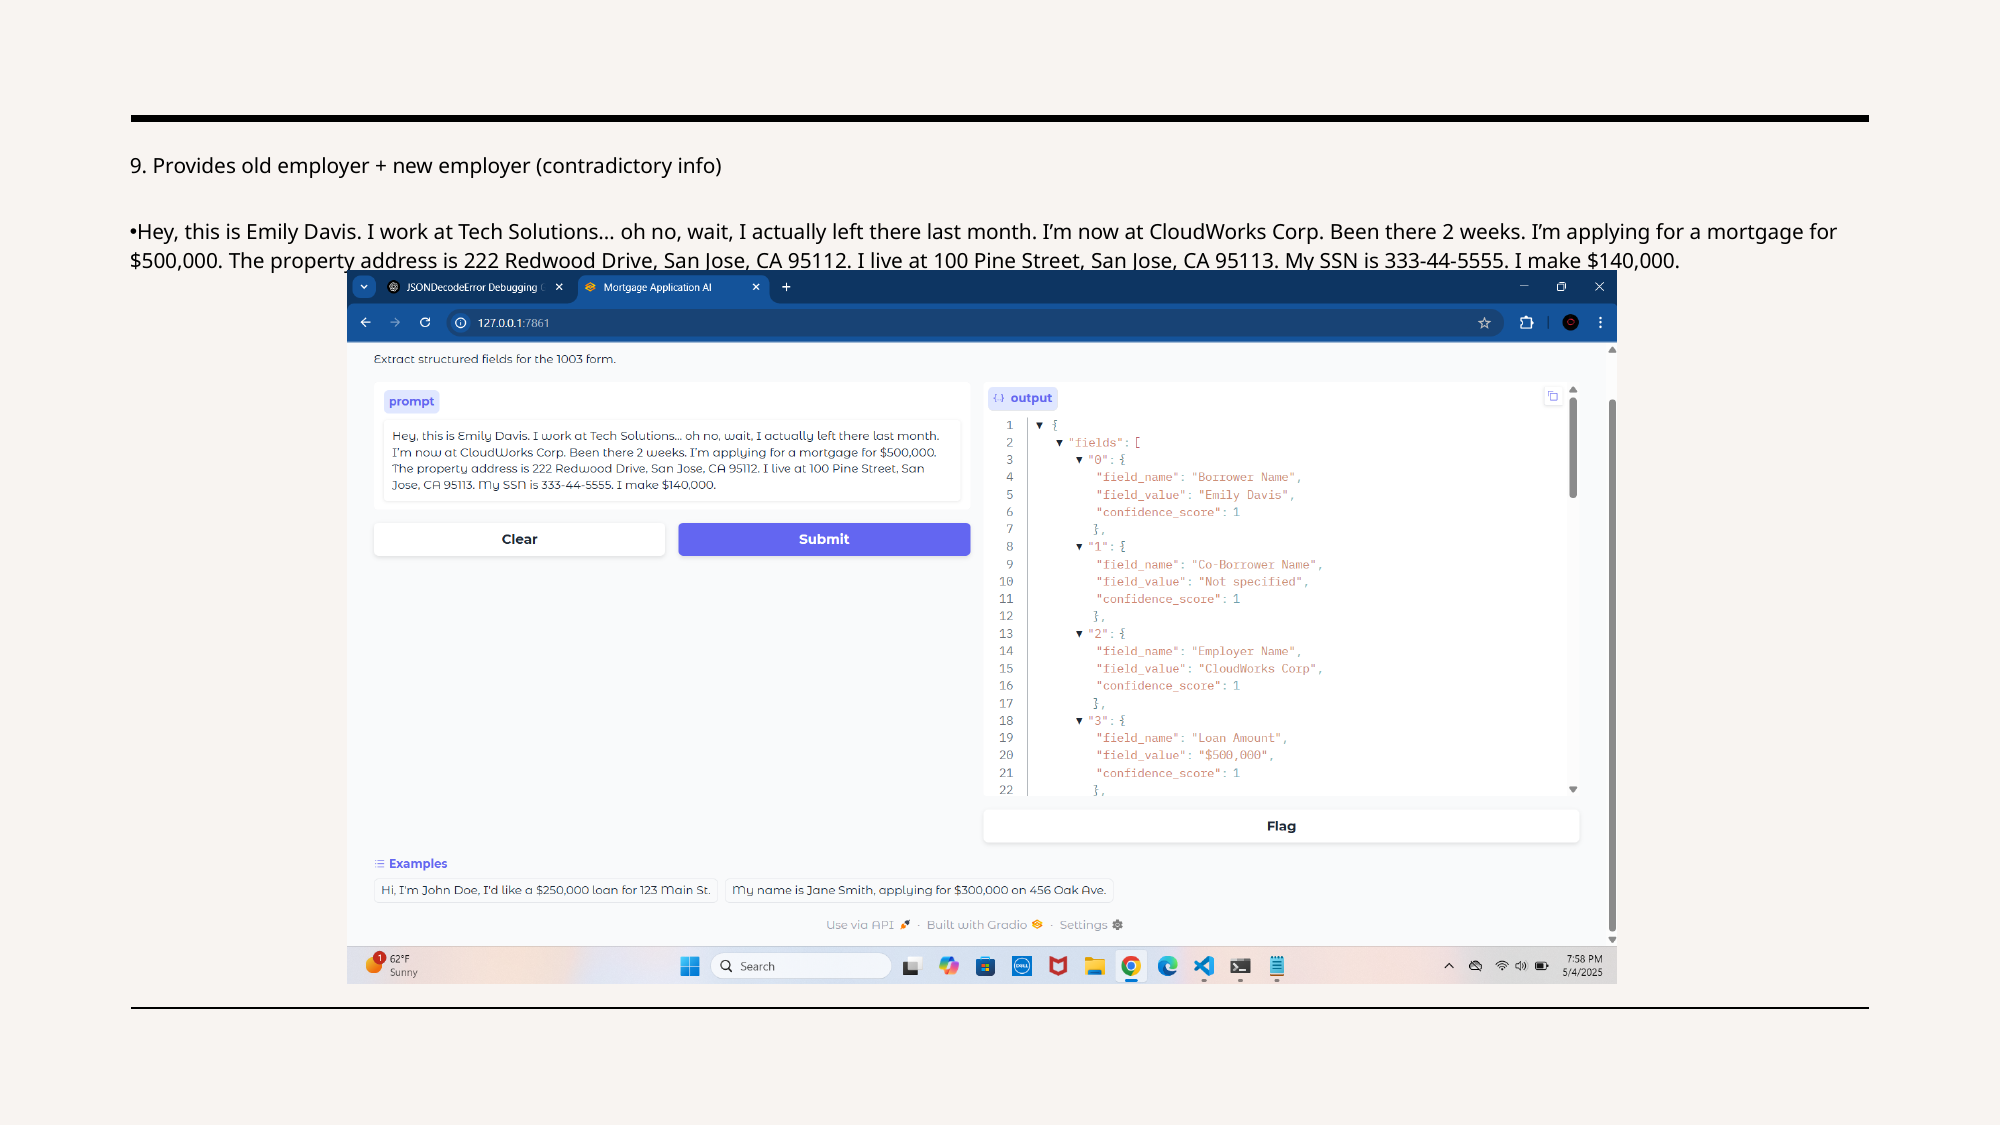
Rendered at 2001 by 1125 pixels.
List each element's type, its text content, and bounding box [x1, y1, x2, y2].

picture [347, 270, 1617, 984]
list 9. Provides old employer + new employer (contradictory info) Hey, this is Emily Davis. I work at Tech Solutions… oh no, wait, I actually left there last month. I’m now at CloudWorks Corp. Been there 2 weeks. I’m applying for a mortgage for $500,000. The property address is 222 Redwood Drive, San Jose, CA 95112. I live at 100 Pine Street, San Jose, CA 95113. My SSN is 333-44-5555. I make $140,000. [114, 141, 1869, 978]
